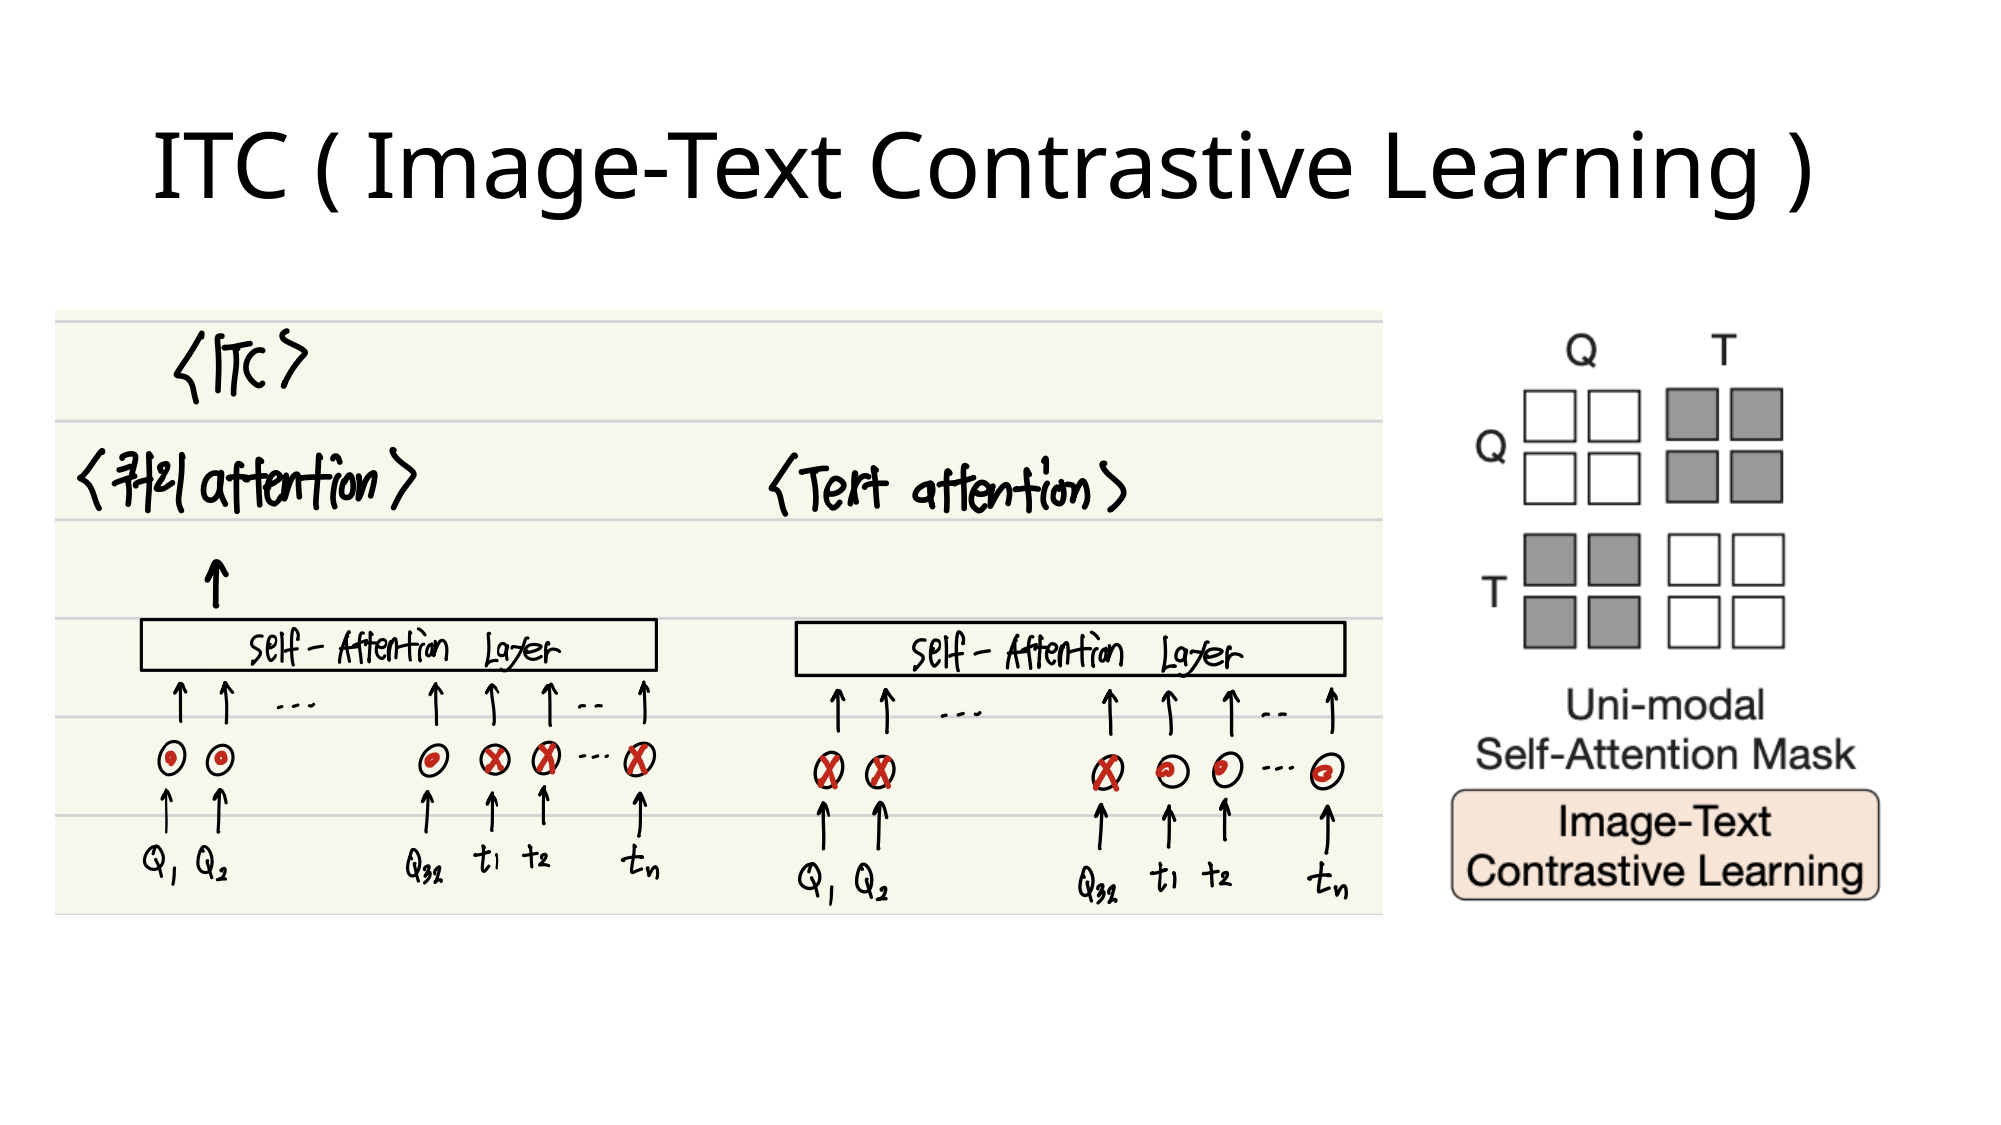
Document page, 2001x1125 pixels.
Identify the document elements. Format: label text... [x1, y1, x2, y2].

picture [54, 309, 1384, 915]
title ITC ( Image-Text Contrastive Learning ) [137, 59, 1863, 278]
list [1409, 309, 1938, 934]
